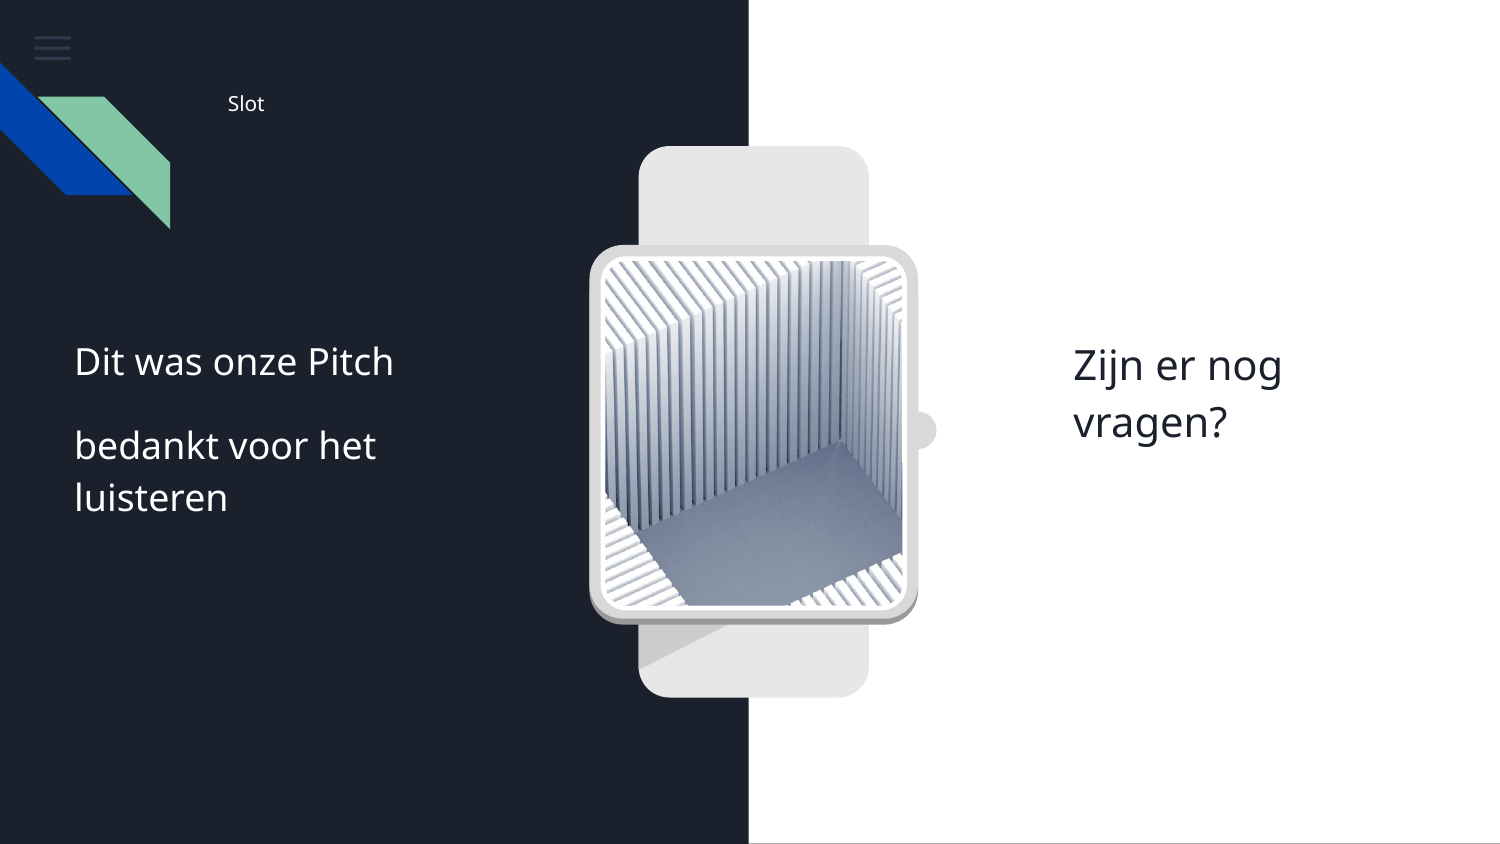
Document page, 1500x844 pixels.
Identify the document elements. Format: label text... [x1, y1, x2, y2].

list Zijn er nog vragen? [1058, 315, 1437, 611]
title Slot [212, 75, 706, 160]
title Dit was onze Pitch bedankt voor het luisteren [59, 315, 438, 611]
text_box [589, 145, 937, 698]
picture [602, 258, 905, 609]
